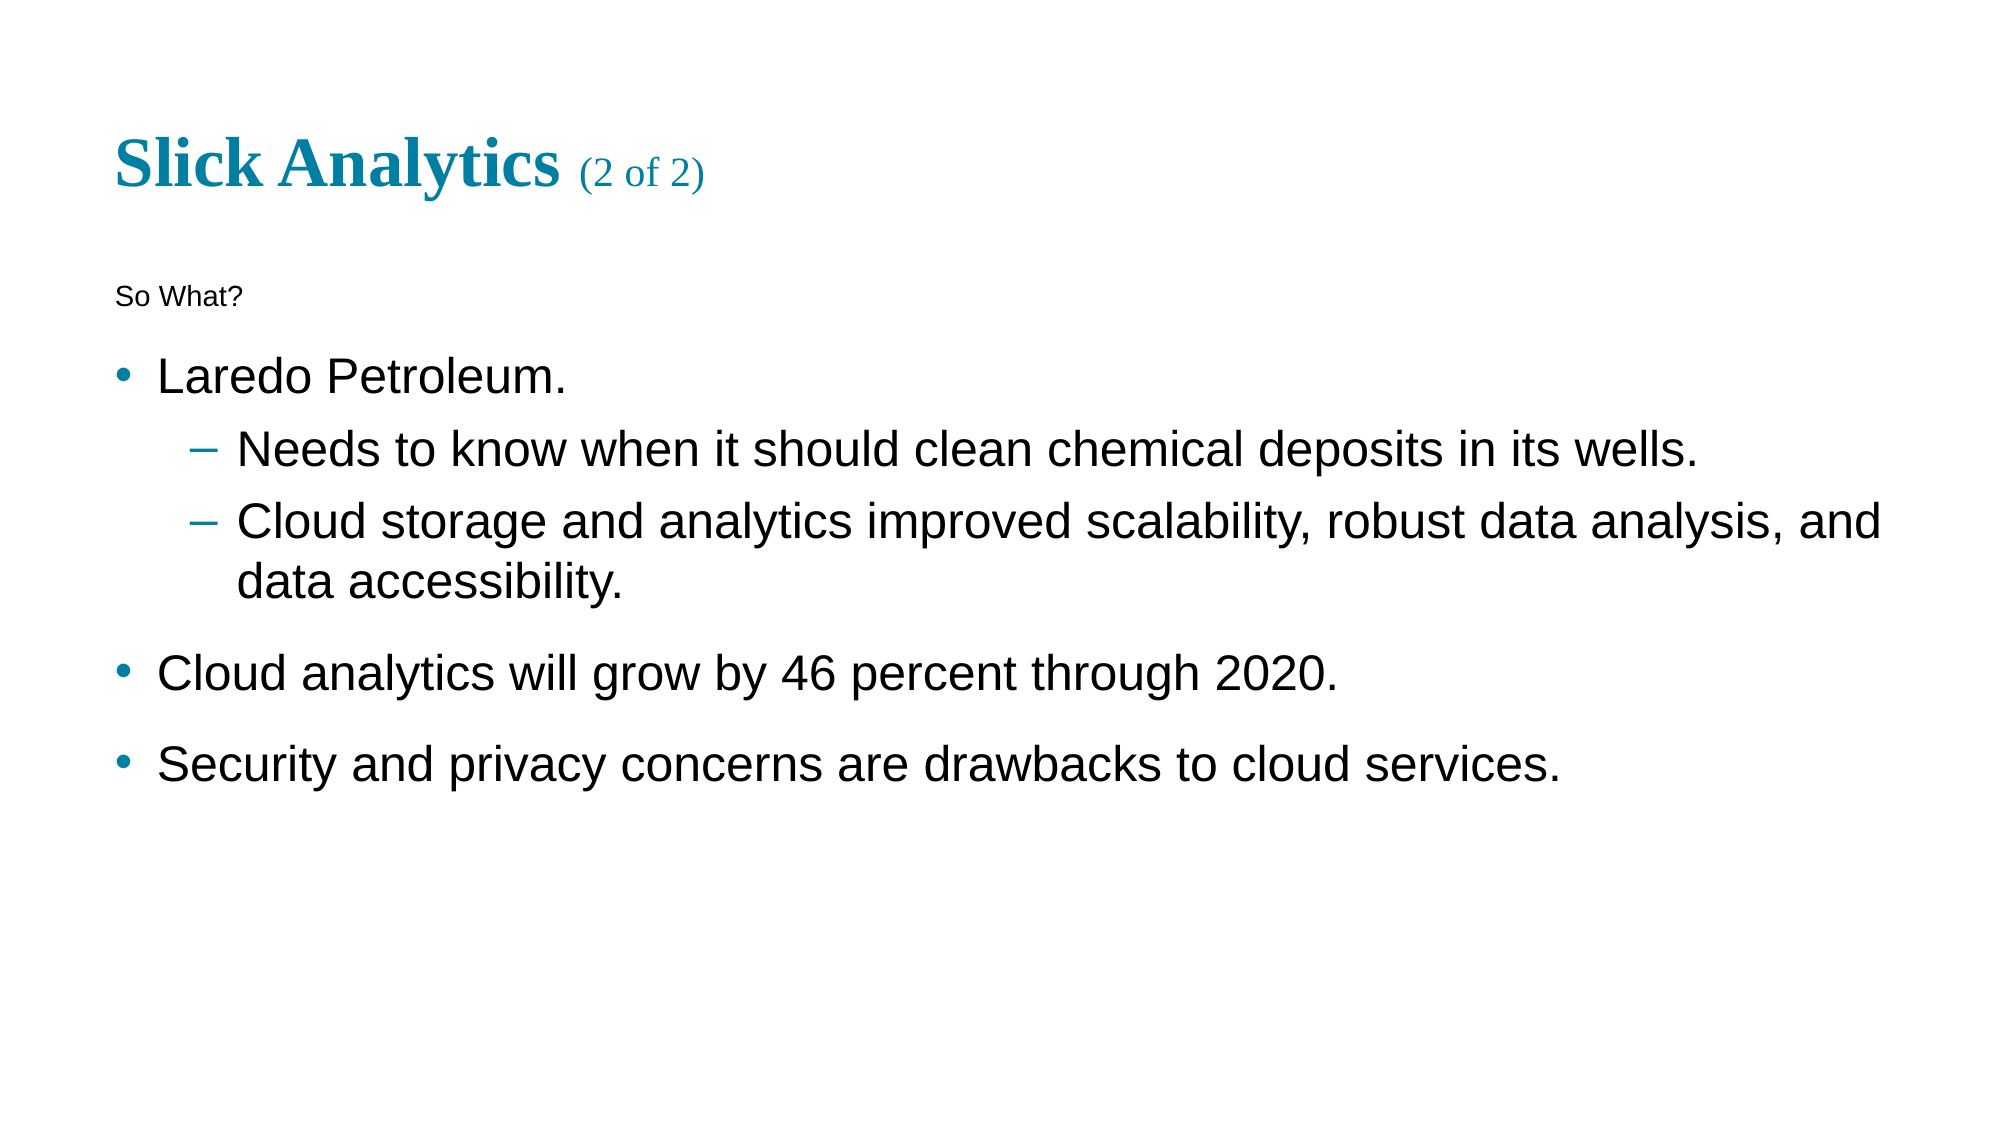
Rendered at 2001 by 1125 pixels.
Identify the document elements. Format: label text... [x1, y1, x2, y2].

title Slick Analytics (2 of 2) [99, 35, 1900, 216]
list So What? Laredo Petroleum. Needs to know when it should clean chemical deposits in its wells. Cloud storage and analytics improved scalability, robust data analysis, and data accessibility. Cloud analytics will grow by 46 percent through 2020. Security and privacy concerns are drawbacks to cloud services. [99, 262, 1900, 1005]
